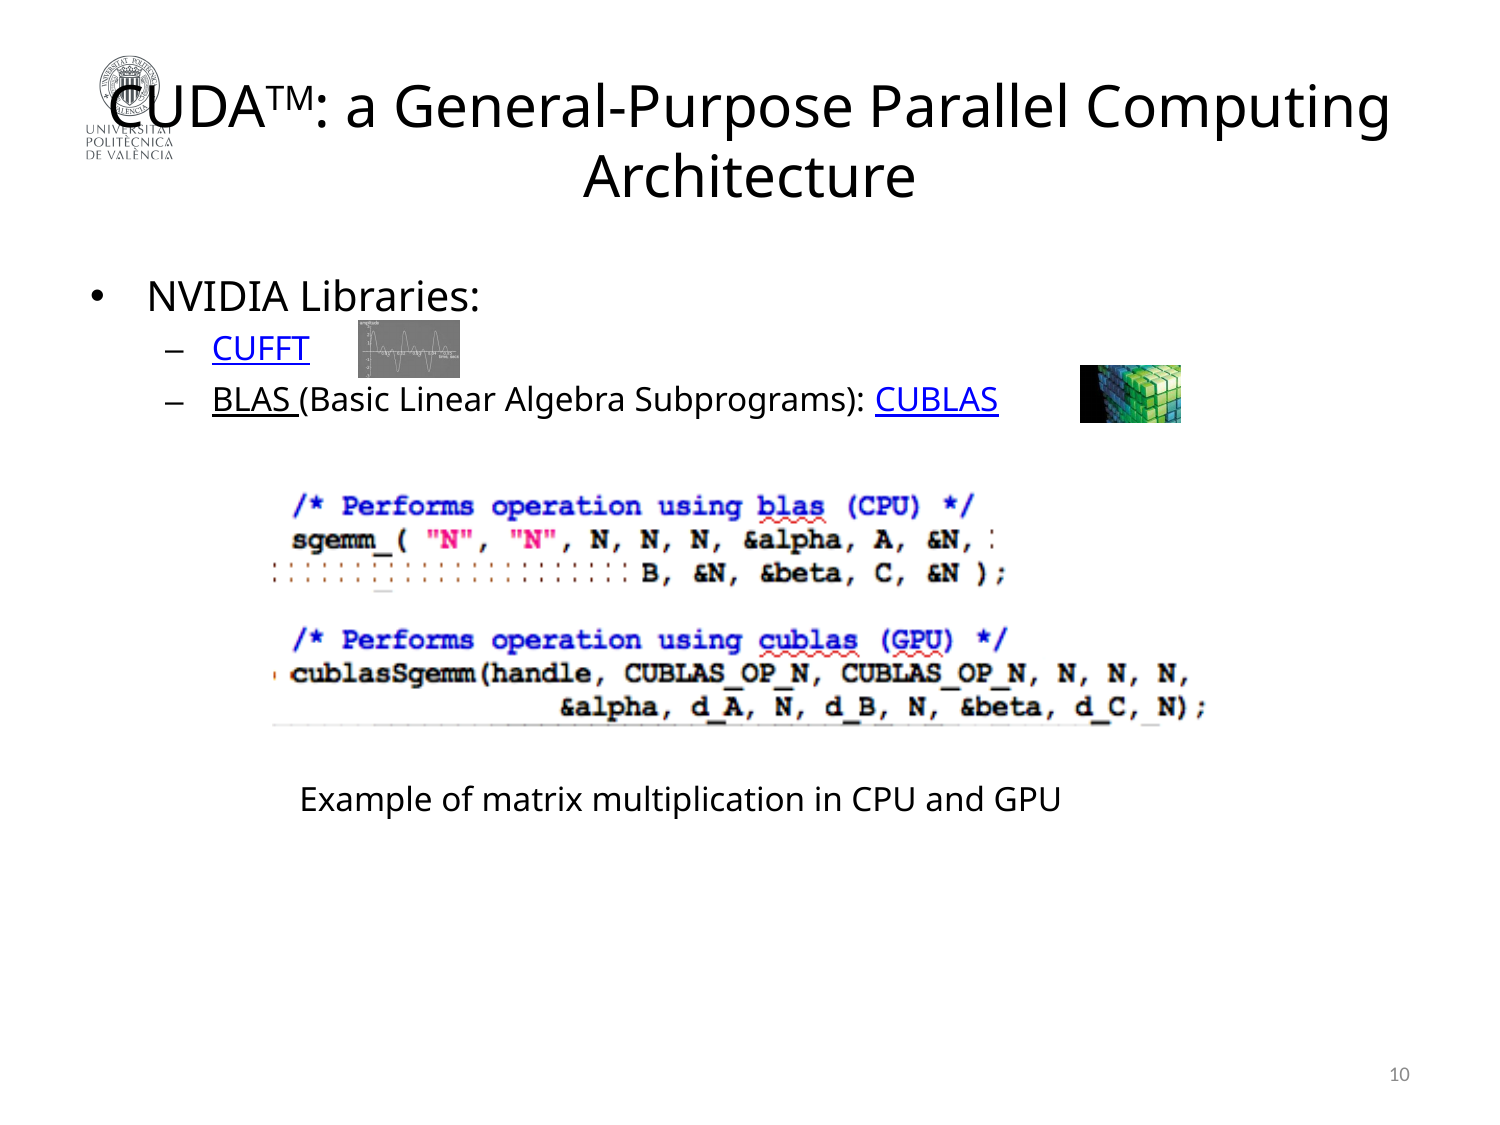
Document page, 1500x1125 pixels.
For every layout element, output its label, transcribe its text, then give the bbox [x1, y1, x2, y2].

list NVIDIA Libraries: CUFFT BLAS (Basic Linear Algebra Subprograms): CUBLAS [75, 262, 1425, 1005]
slide_number 10 [1074, 1042, 1425, 1103]
text_box Example of matrix multiplication in CPU and GPU [284, 771, 1181, 826]
picture [272, 459, 1228, 758]
picture [358, 319, 460, 378]
title CUDATM: a General-Purpose Parallel Computing Architecture [75, 45, 1425, 233]
picture [1080, 365, 1181, 423]
